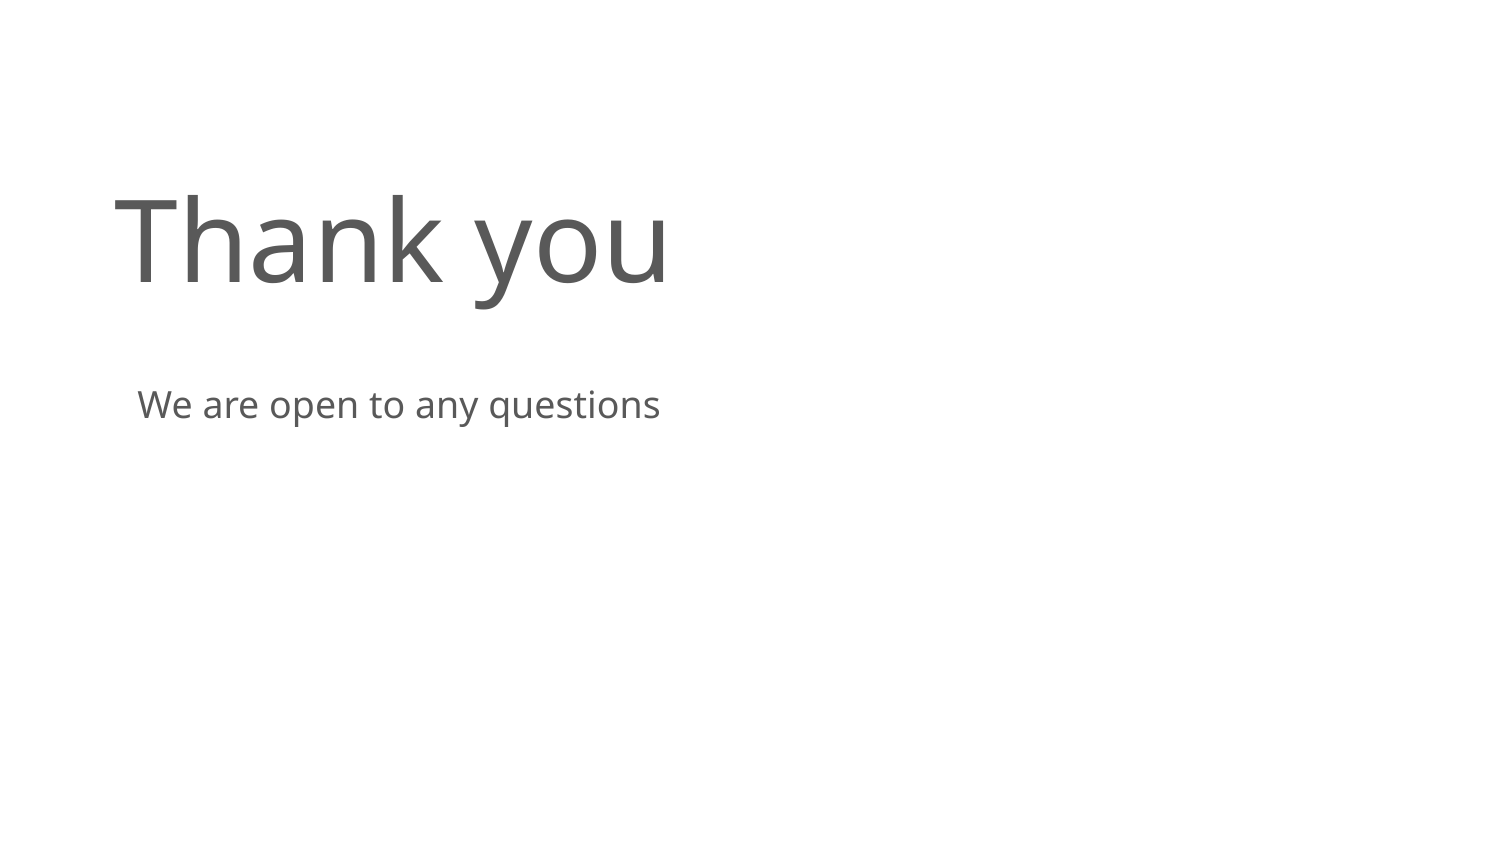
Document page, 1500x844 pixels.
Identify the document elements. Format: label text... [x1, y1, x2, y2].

text_box We are open to any questions [122, 366, 905, 447]
text_box Thank you [99, 152, 1108, 332]
